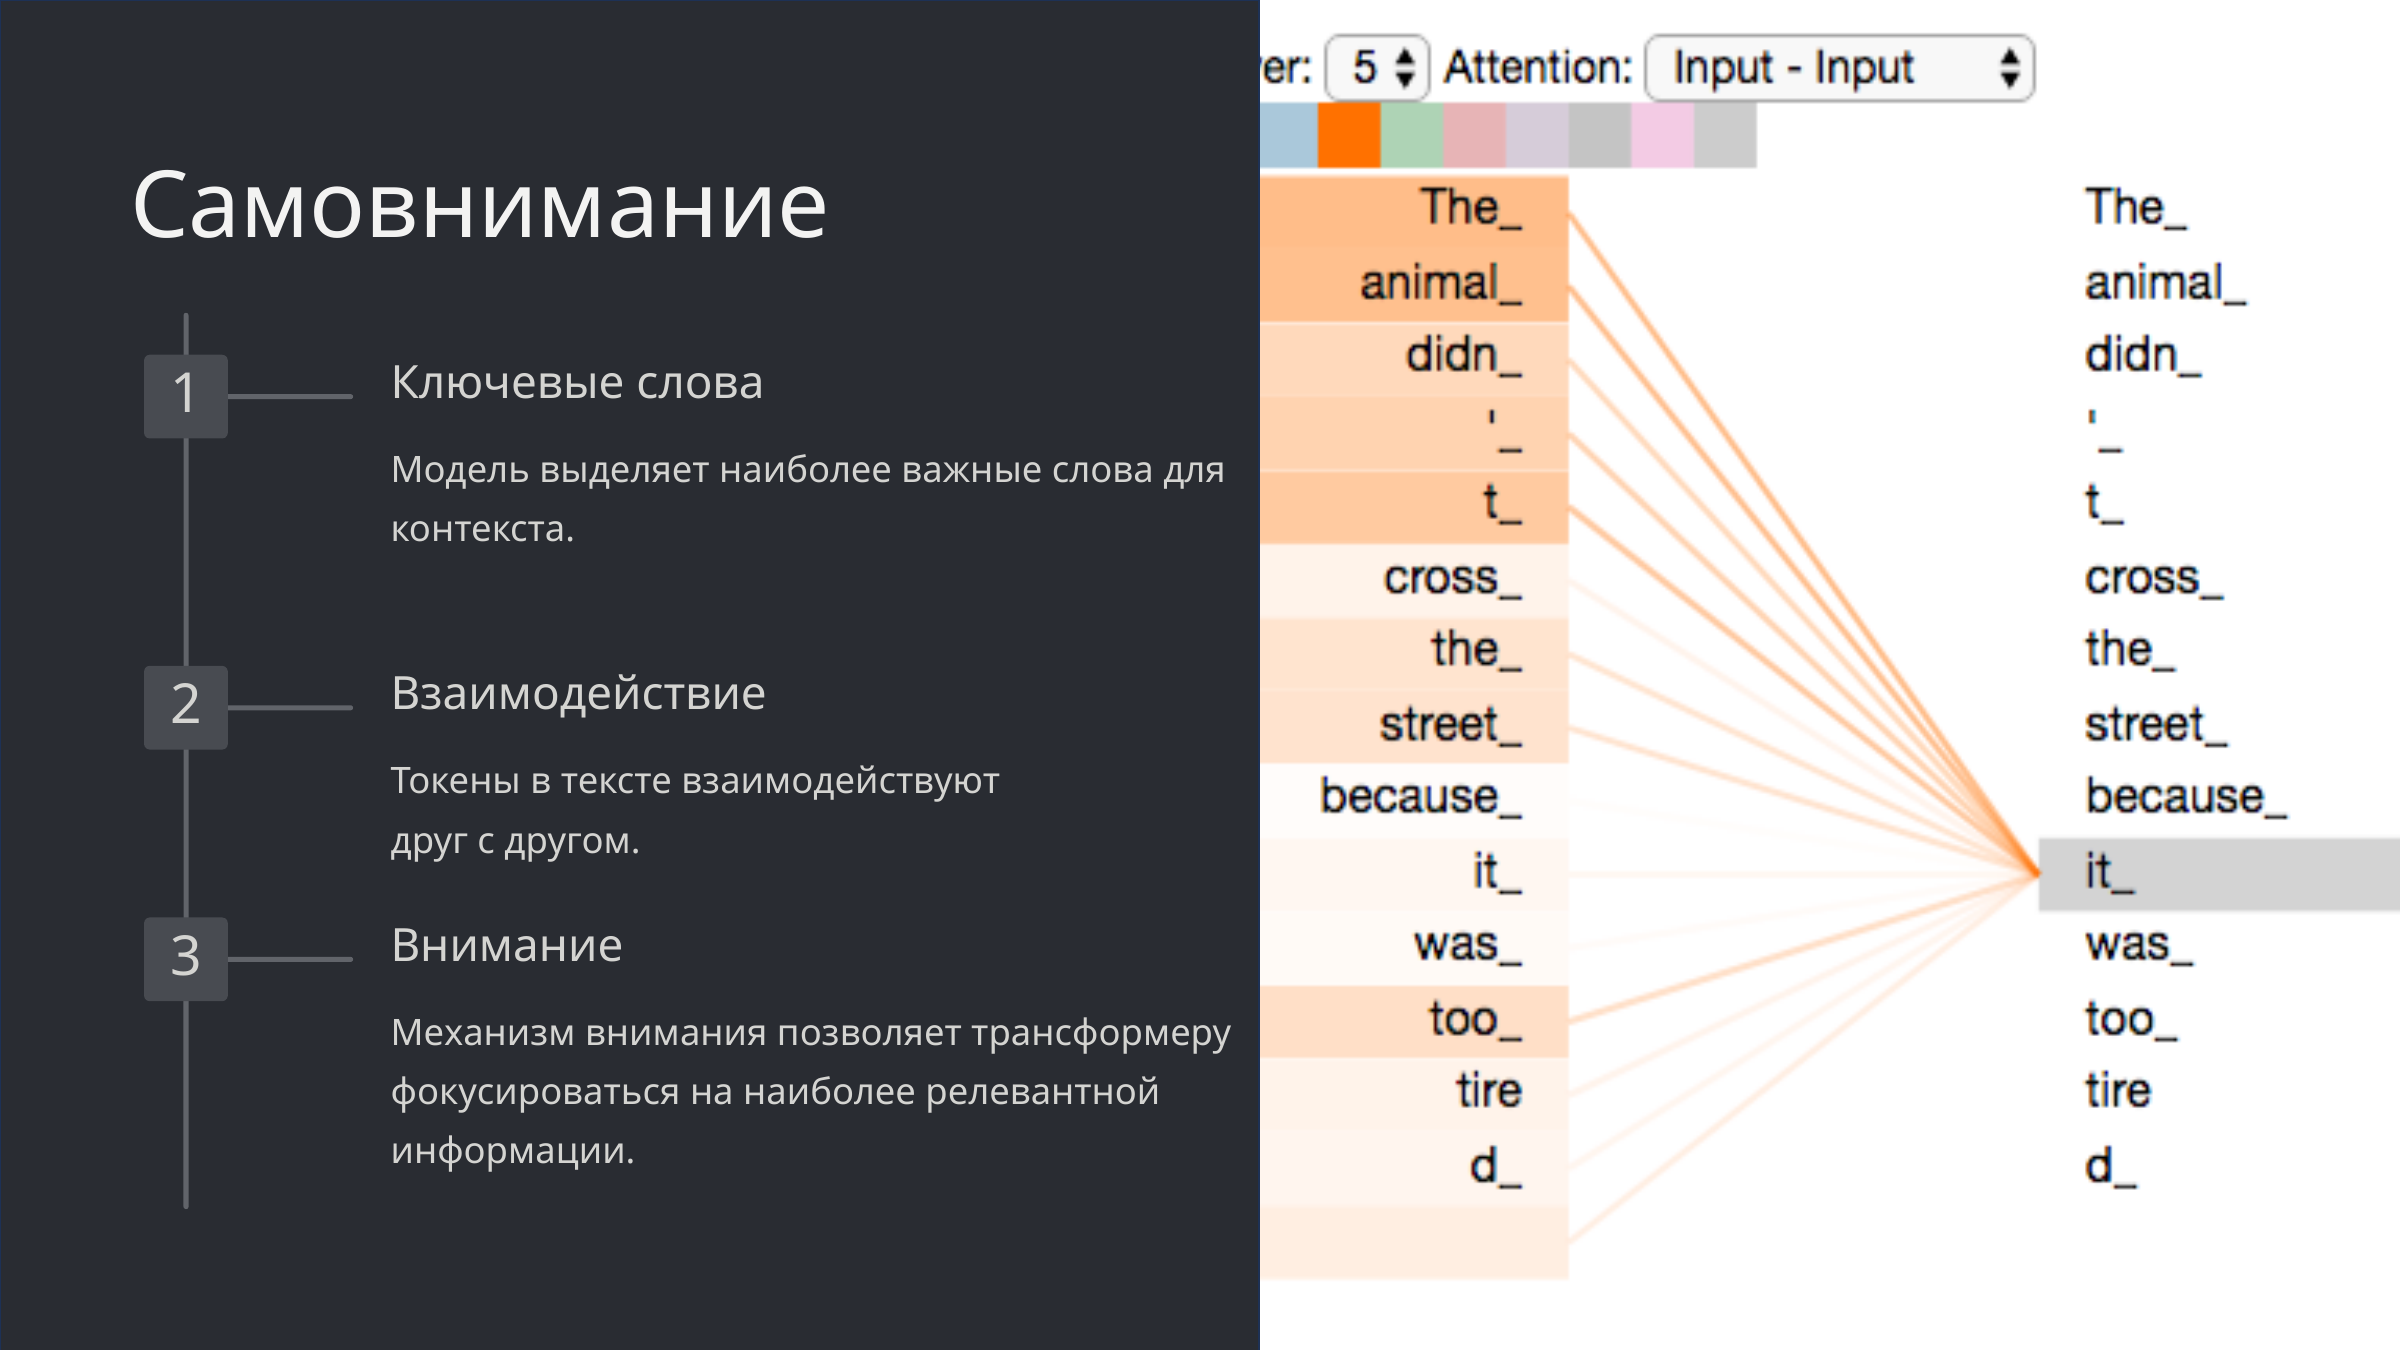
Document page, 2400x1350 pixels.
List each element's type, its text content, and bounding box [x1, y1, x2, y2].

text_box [390, 912, 1325, 1172]
picture [1109, 0, 2400, 1350]
text_box [0, 0, 1109, 1350]
text_box [183, 1002, 189, 1210]
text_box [390, 661, 1105, 816]
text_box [144, 665, 228, 750]
text_box [228, 394, 354, 400]
text_box [183, 312, 189, 354]
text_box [144, 354, 228, 439]
text_box [183, 439, 189, 665]
text_box [228, 956, 354, 962]
text_box [228, 705, 354, 711]
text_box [144, 917, 228, 1002]
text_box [390, 350, 1370, 550]
text_box Самовнимание [130, 140, 1061, 258]
text_box [183, 750, 189, 917]
